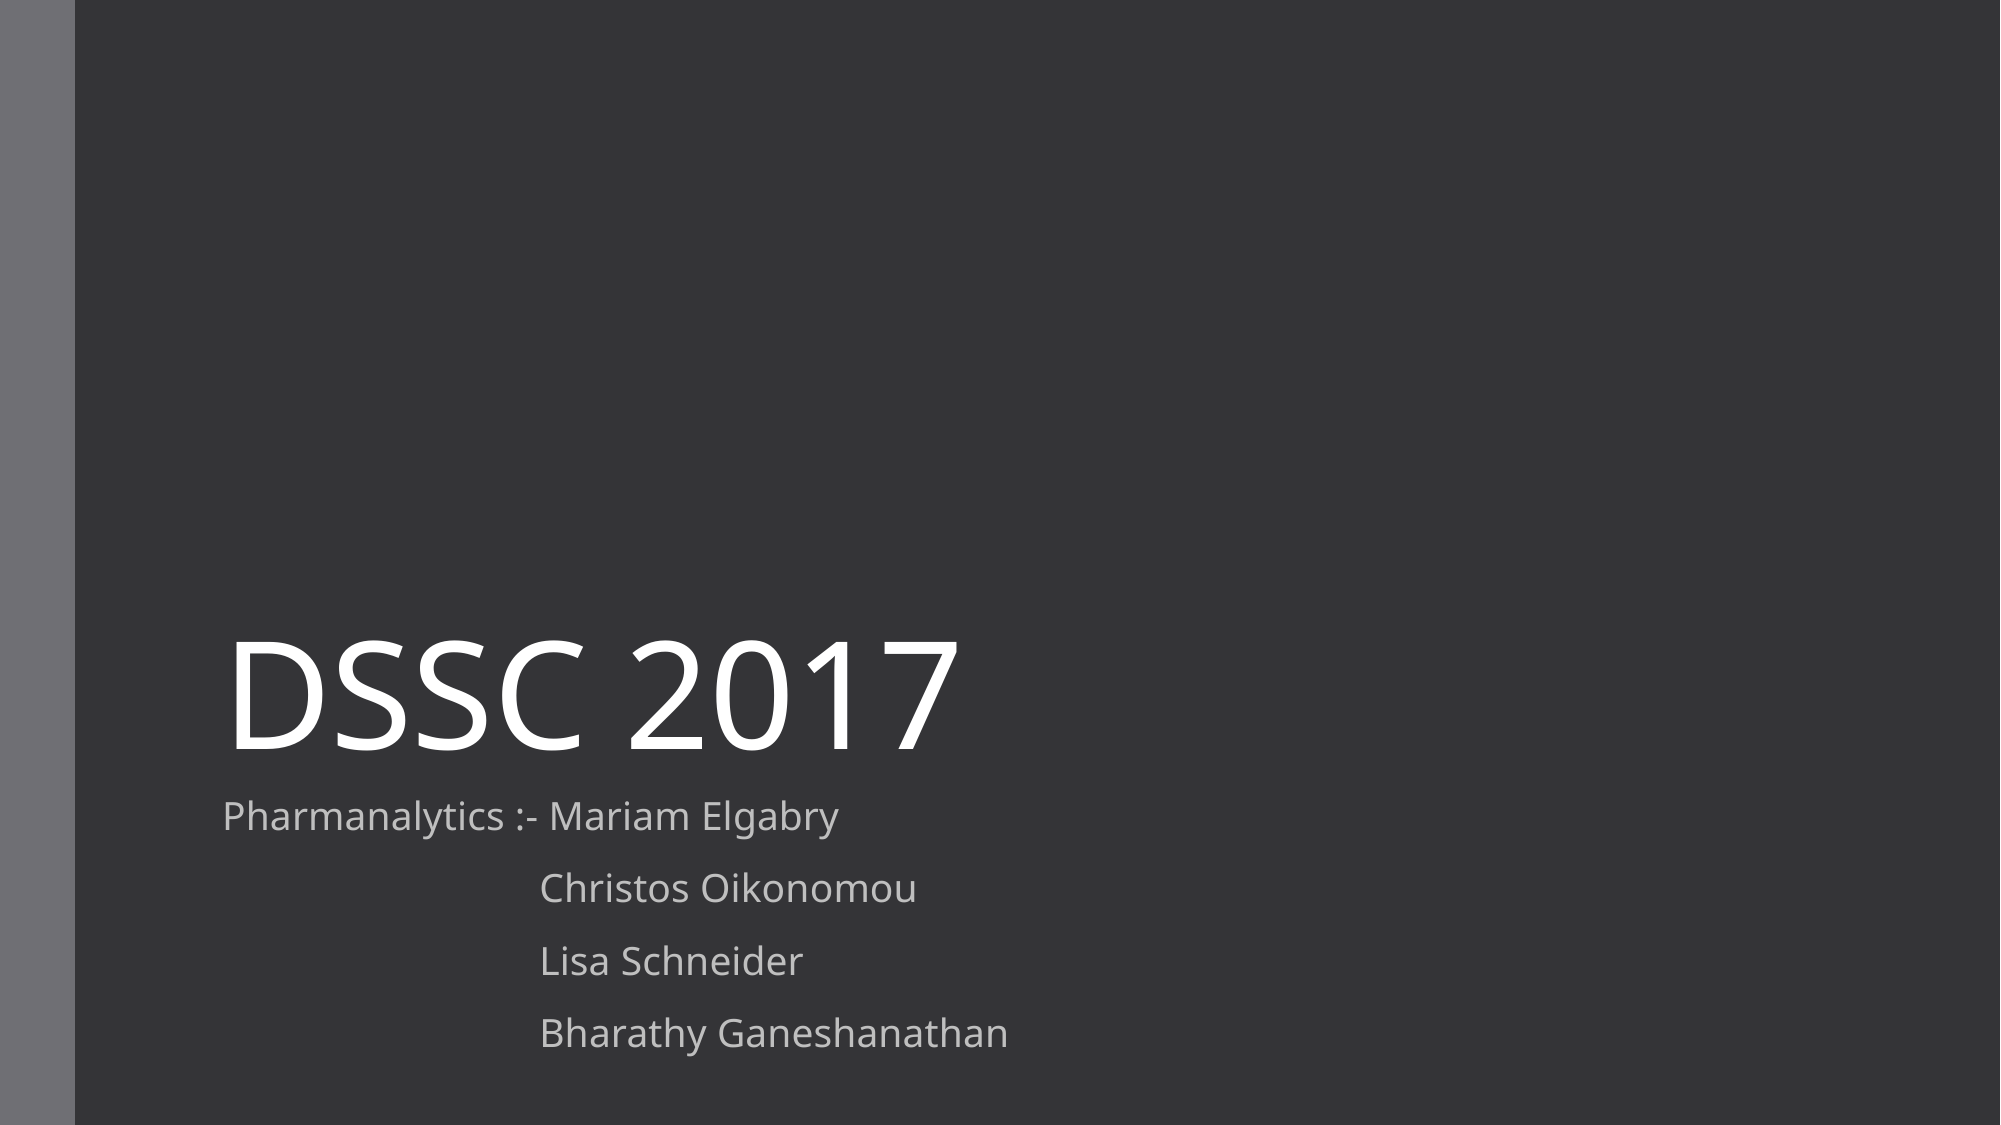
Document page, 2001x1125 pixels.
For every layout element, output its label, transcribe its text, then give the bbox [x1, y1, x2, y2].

subtitle Pharmanalytics :- Mariam Elgabry Christos Oikonomou Lisa Schneider Bharathy Ganeshanathan [206, 787, 1752, 1065]
title DSSC 2017 [206, 124, 1752, 787]
